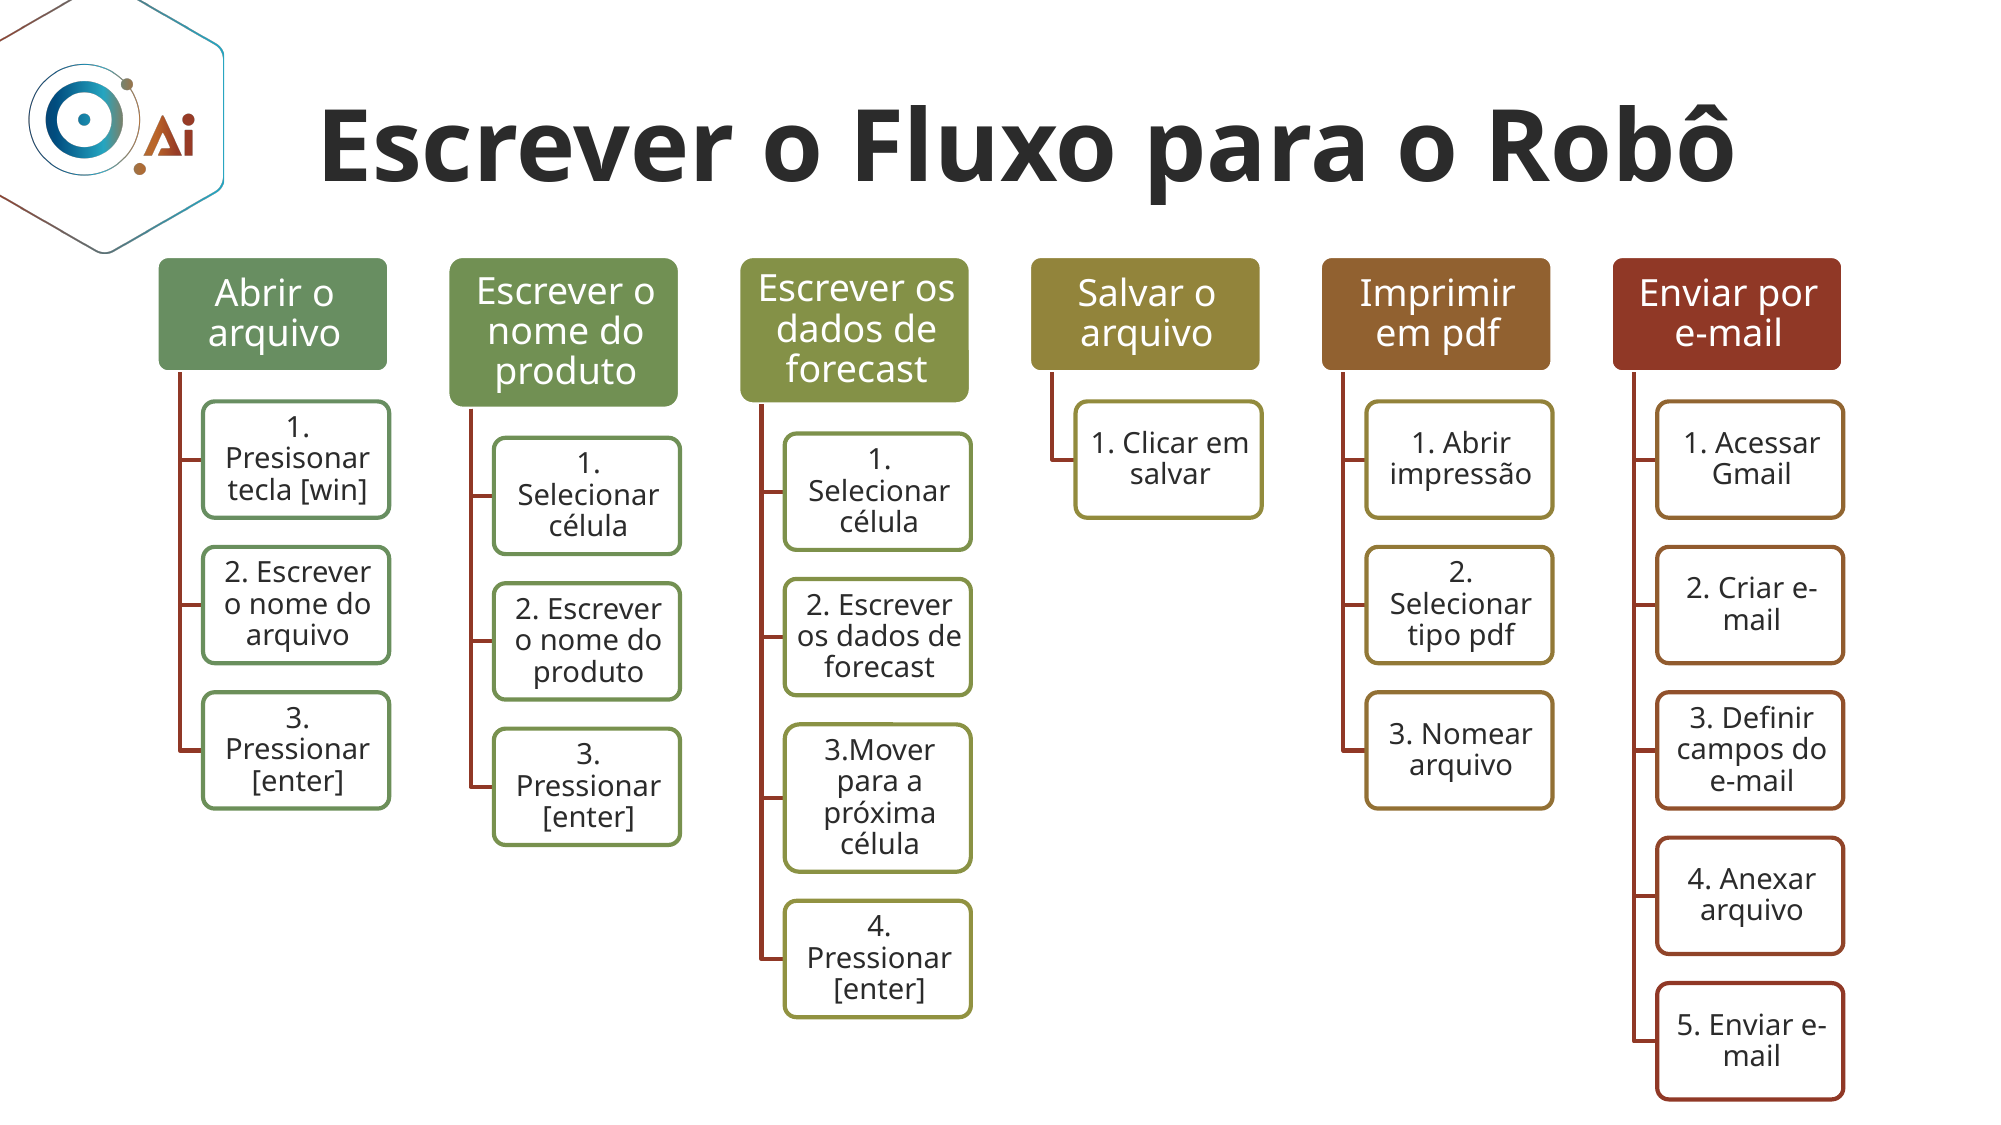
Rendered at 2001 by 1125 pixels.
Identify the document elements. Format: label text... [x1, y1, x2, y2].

picture [0, 0, 225, 254]
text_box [0, 255, 2000, 1100]
text_box Escrever o Fluxo para o Robô [308, 73, 1747, 209]
